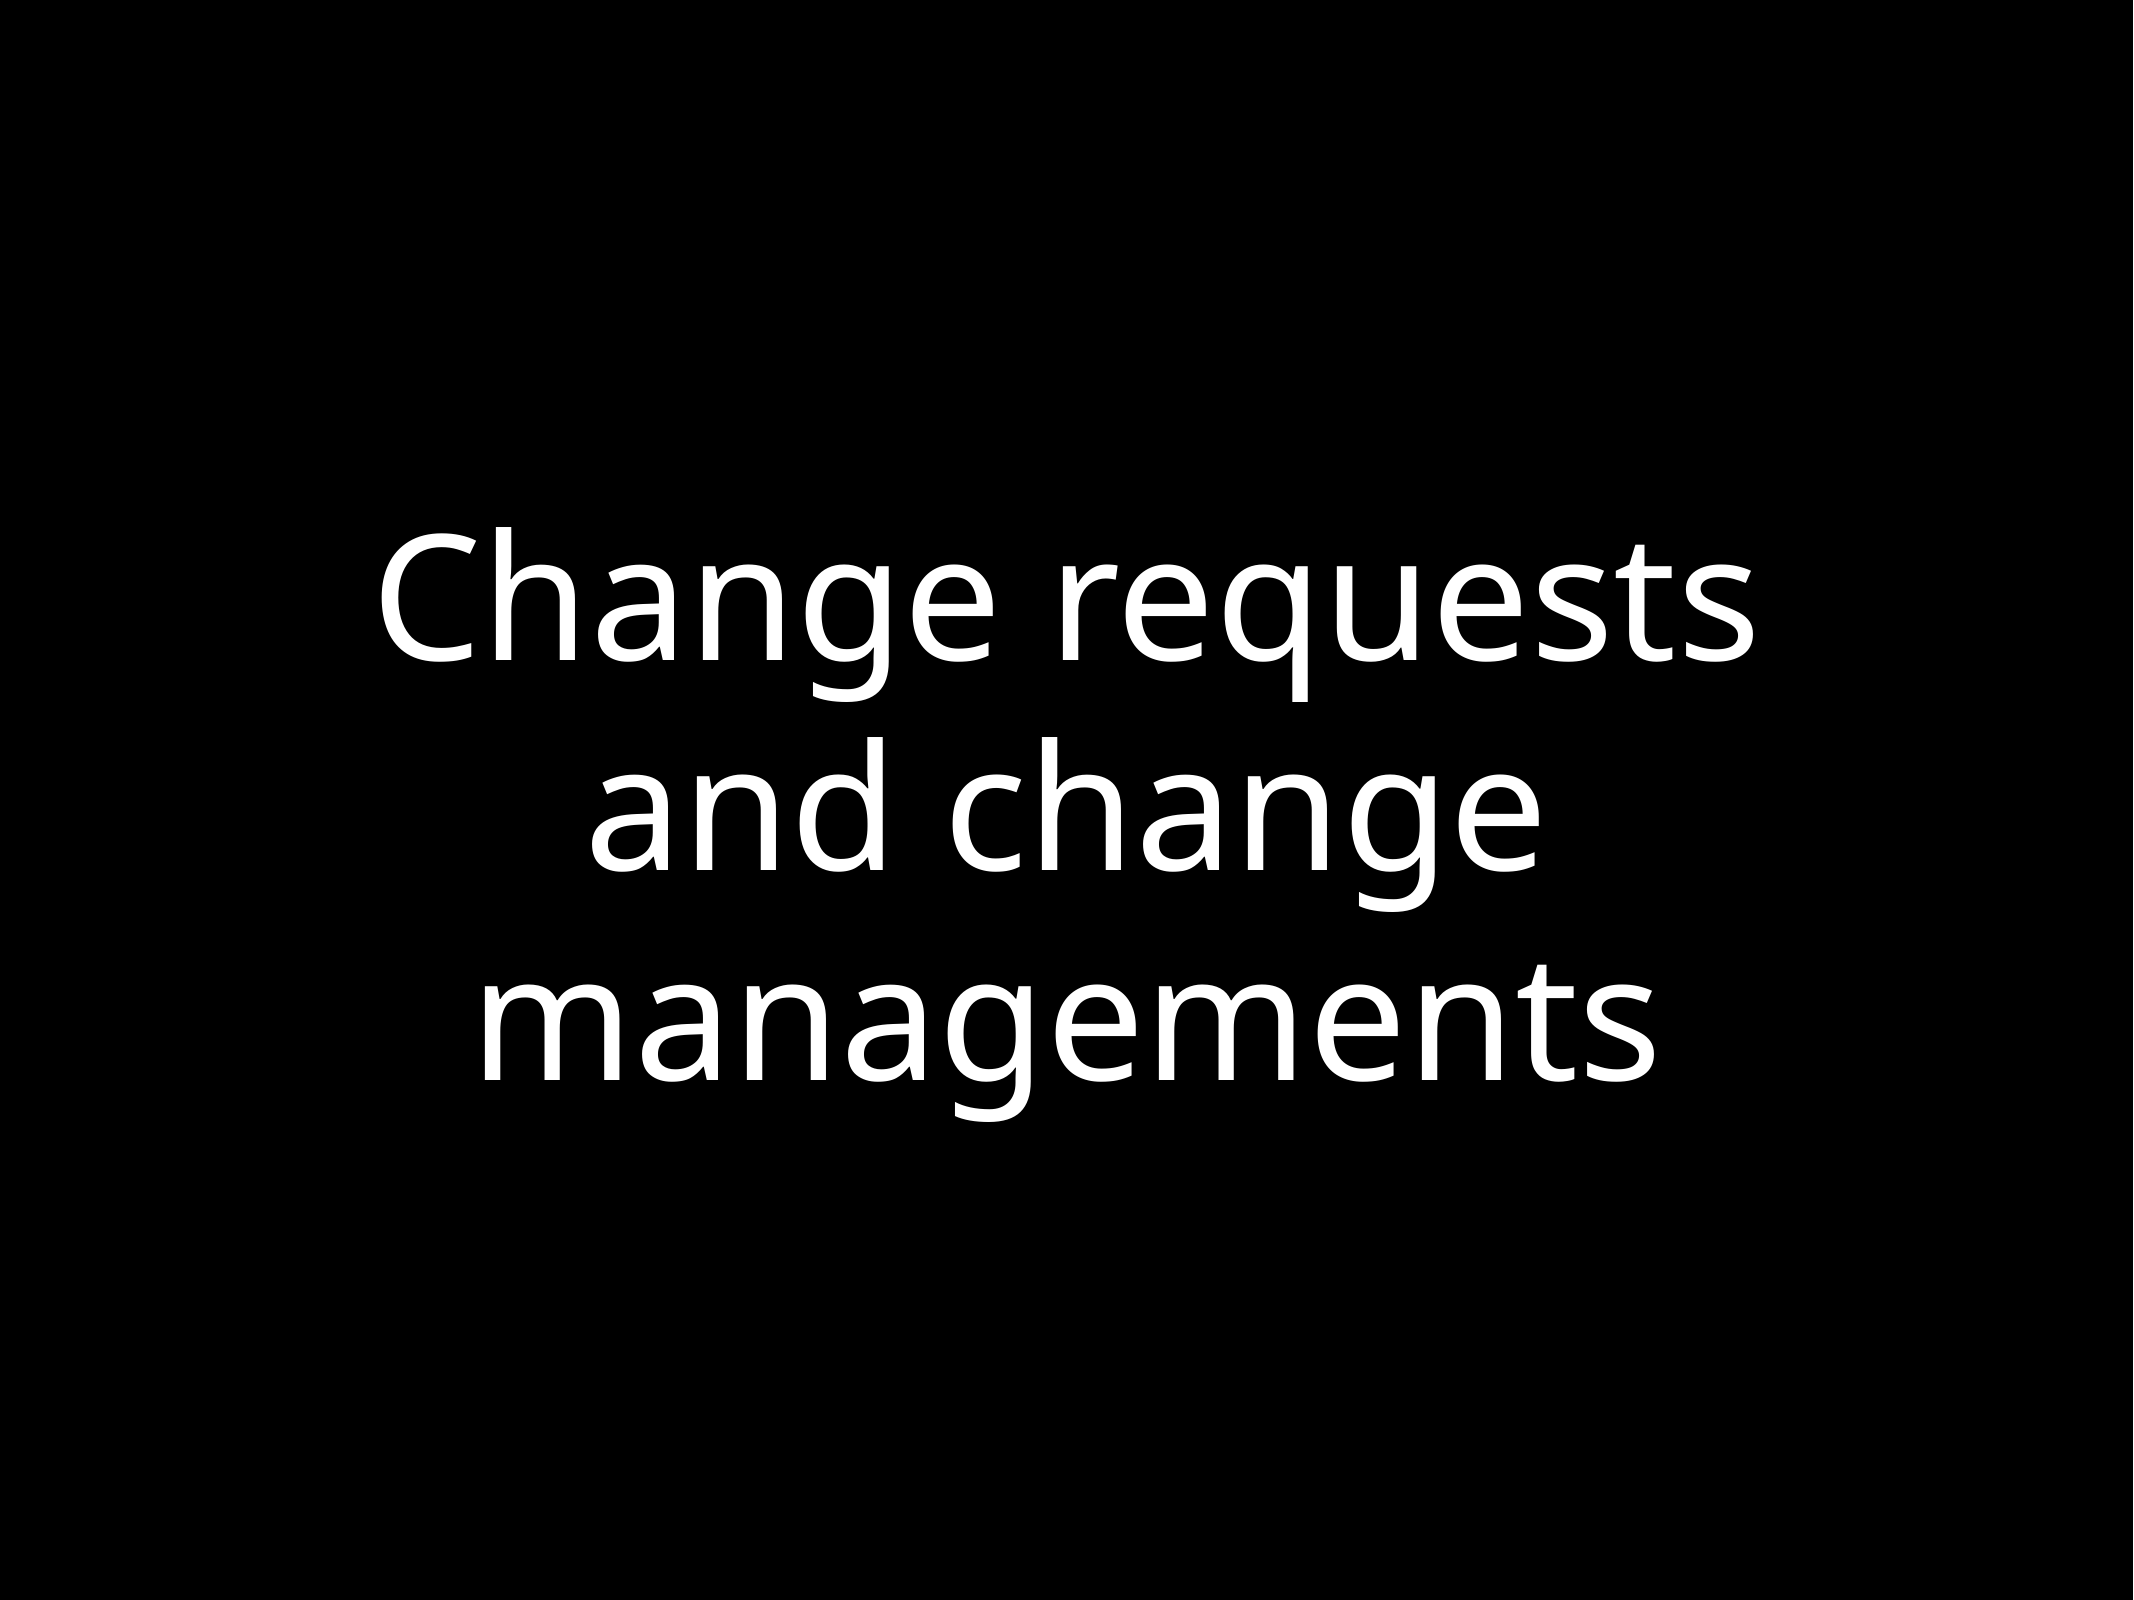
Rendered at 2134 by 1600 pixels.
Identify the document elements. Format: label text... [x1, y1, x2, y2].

title Change requests and change managements [207, 303, 1926, 1297]
